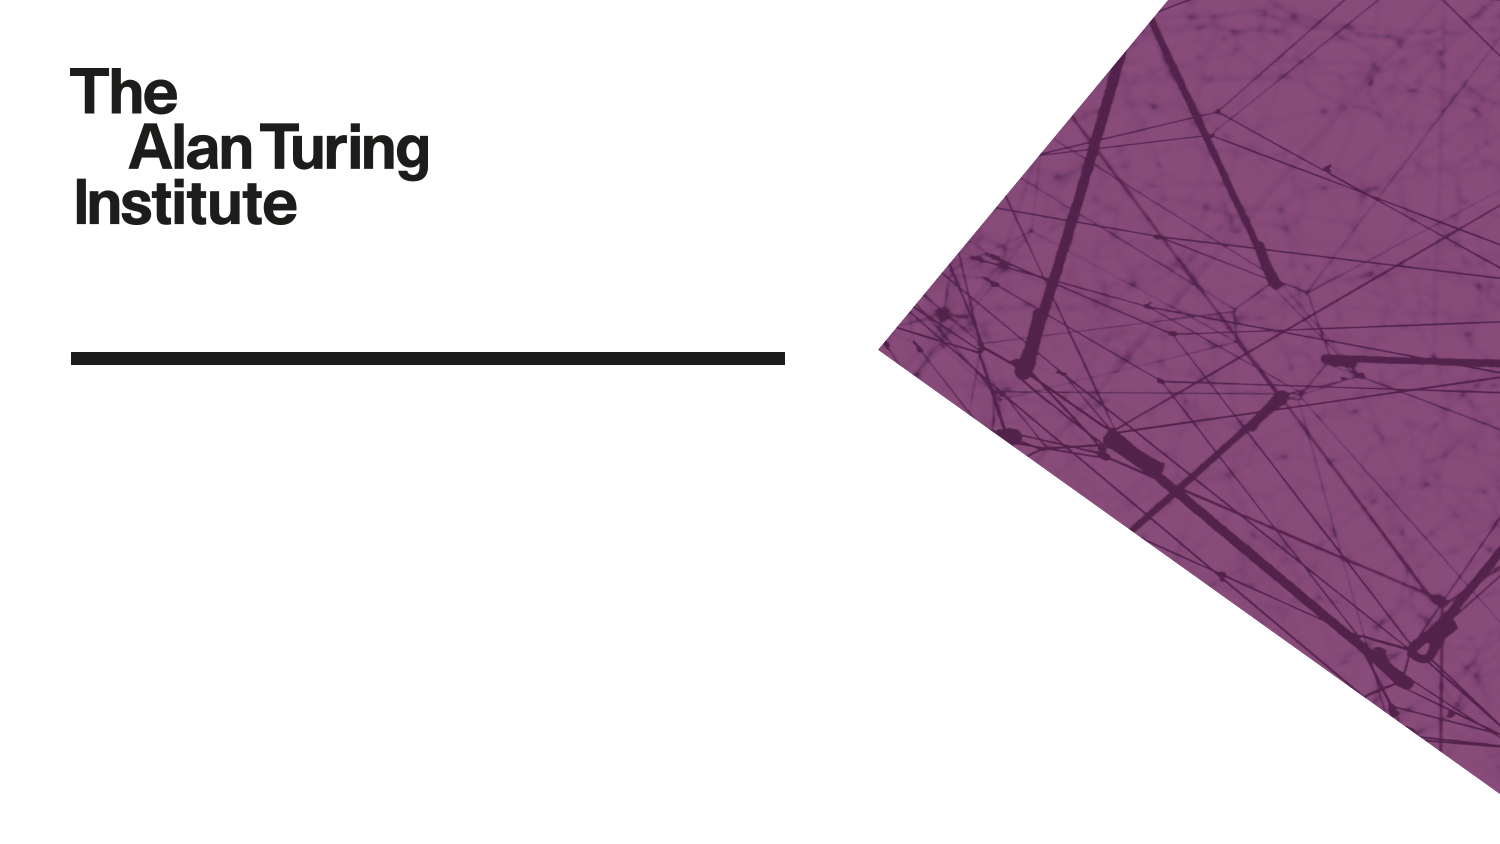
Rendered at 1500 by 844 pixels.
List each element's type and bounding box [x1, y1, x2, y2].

picture [70, 68, 428, 225]
picture [877, 0, 1500, 795]
